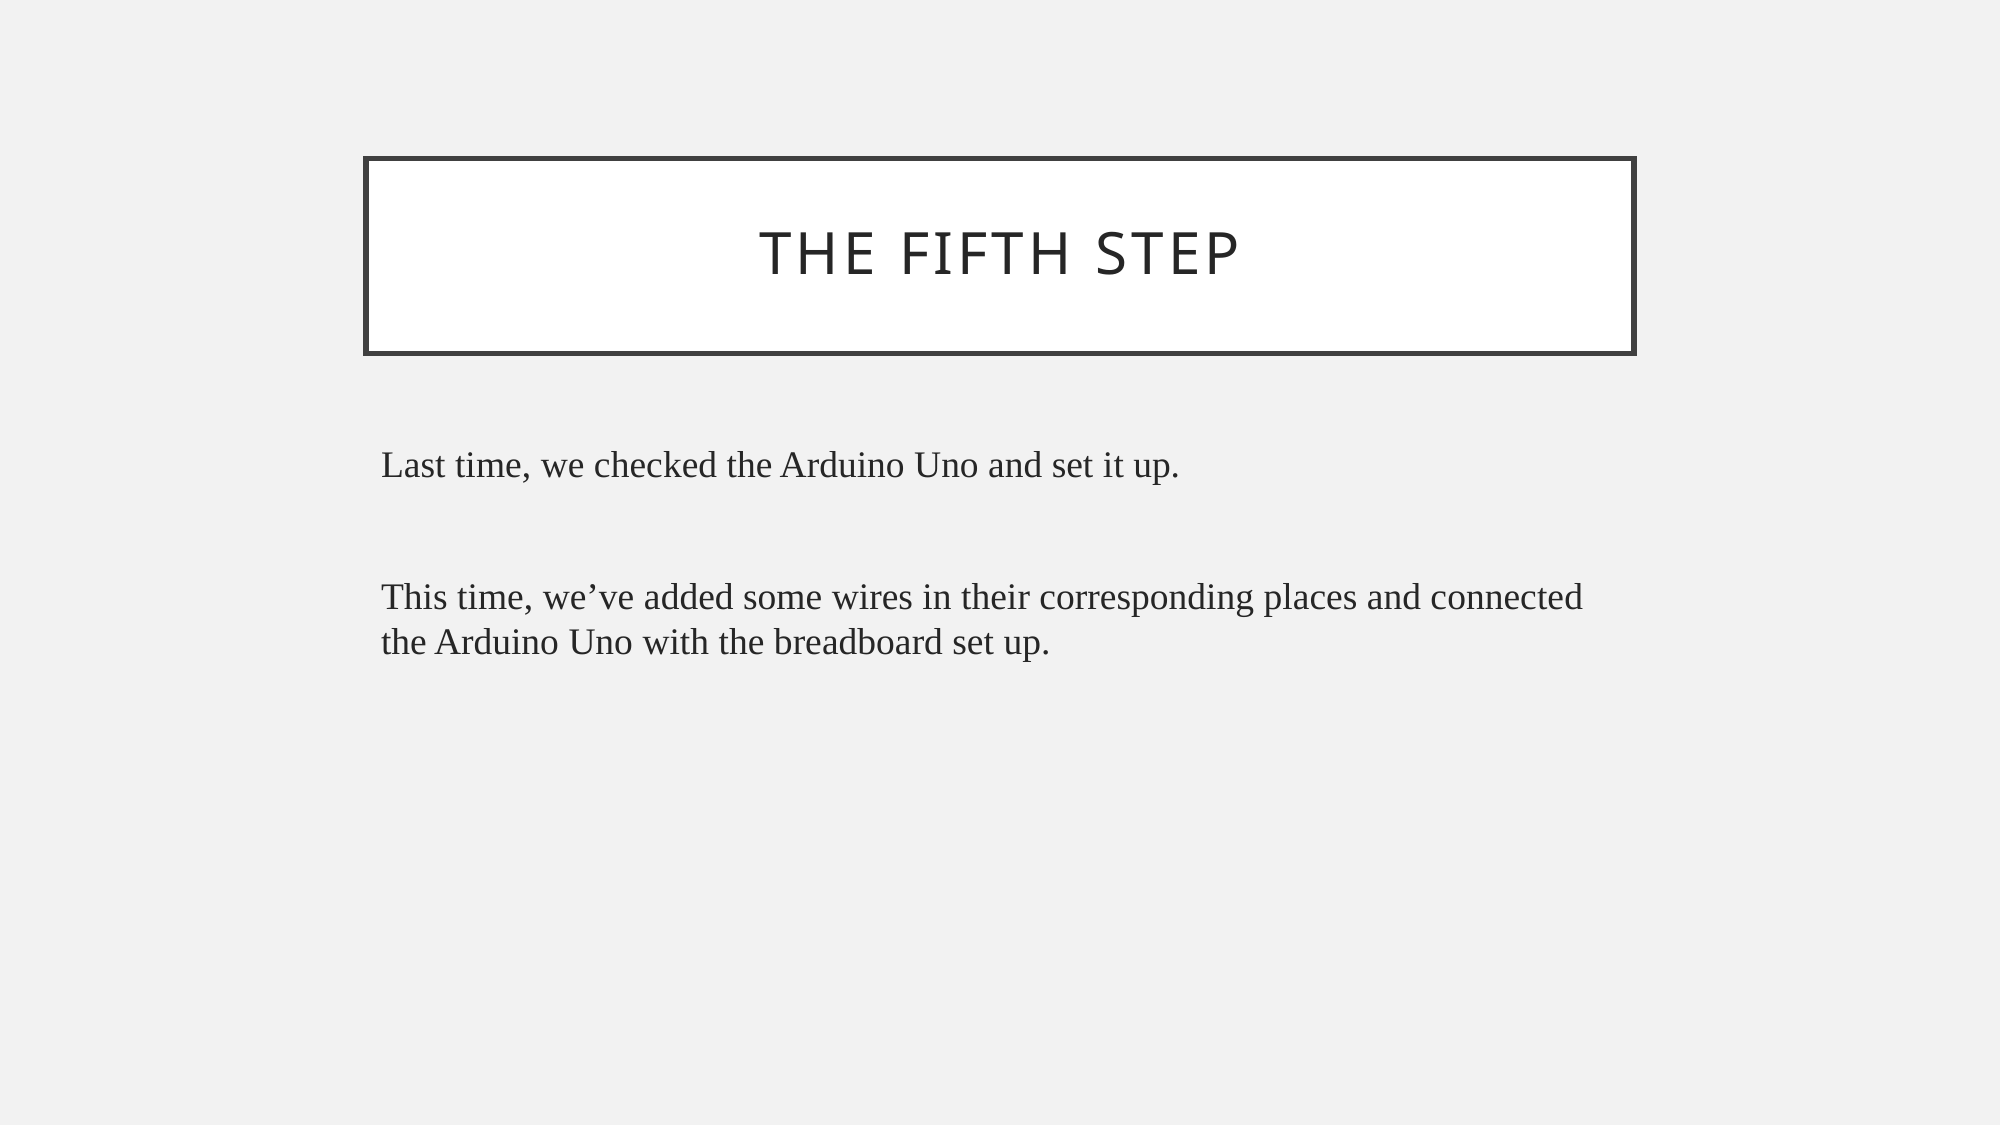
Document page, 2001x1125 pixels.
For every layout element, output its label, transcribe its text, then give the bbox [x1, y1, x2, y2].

list Last time, we checked the Arduino Uno and set it up. This time, we’ve added some wires in their corresponding places and connected the Arduino Uno with the breadboard set up. [366, 432, 1634, 942]
title The Fifth step [363, 156, 1637, 356]
